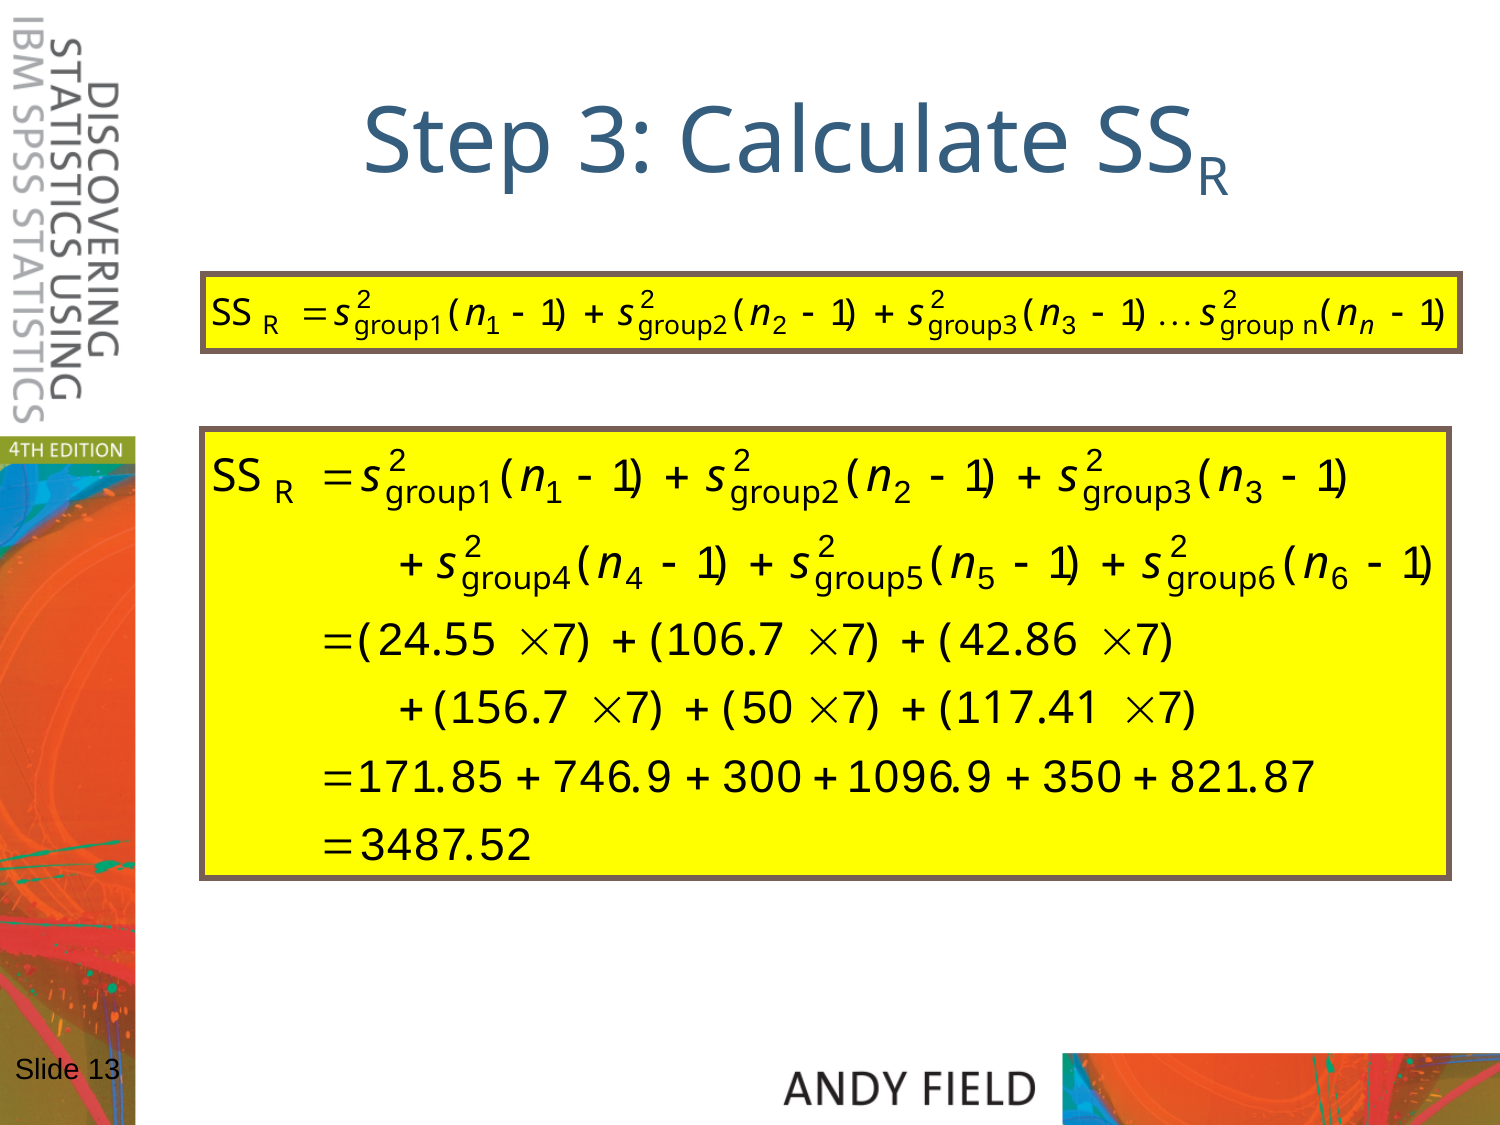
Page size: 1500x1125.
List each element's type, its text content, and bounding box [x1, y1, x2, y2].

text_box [205, 431, 1446, 875]
title Step 3: Calculate SSR [209, 50, 1383, 238]
slide_number Slide 13 [0, 1042, 141, 1103]
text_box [205, 276, 1457, 348]
